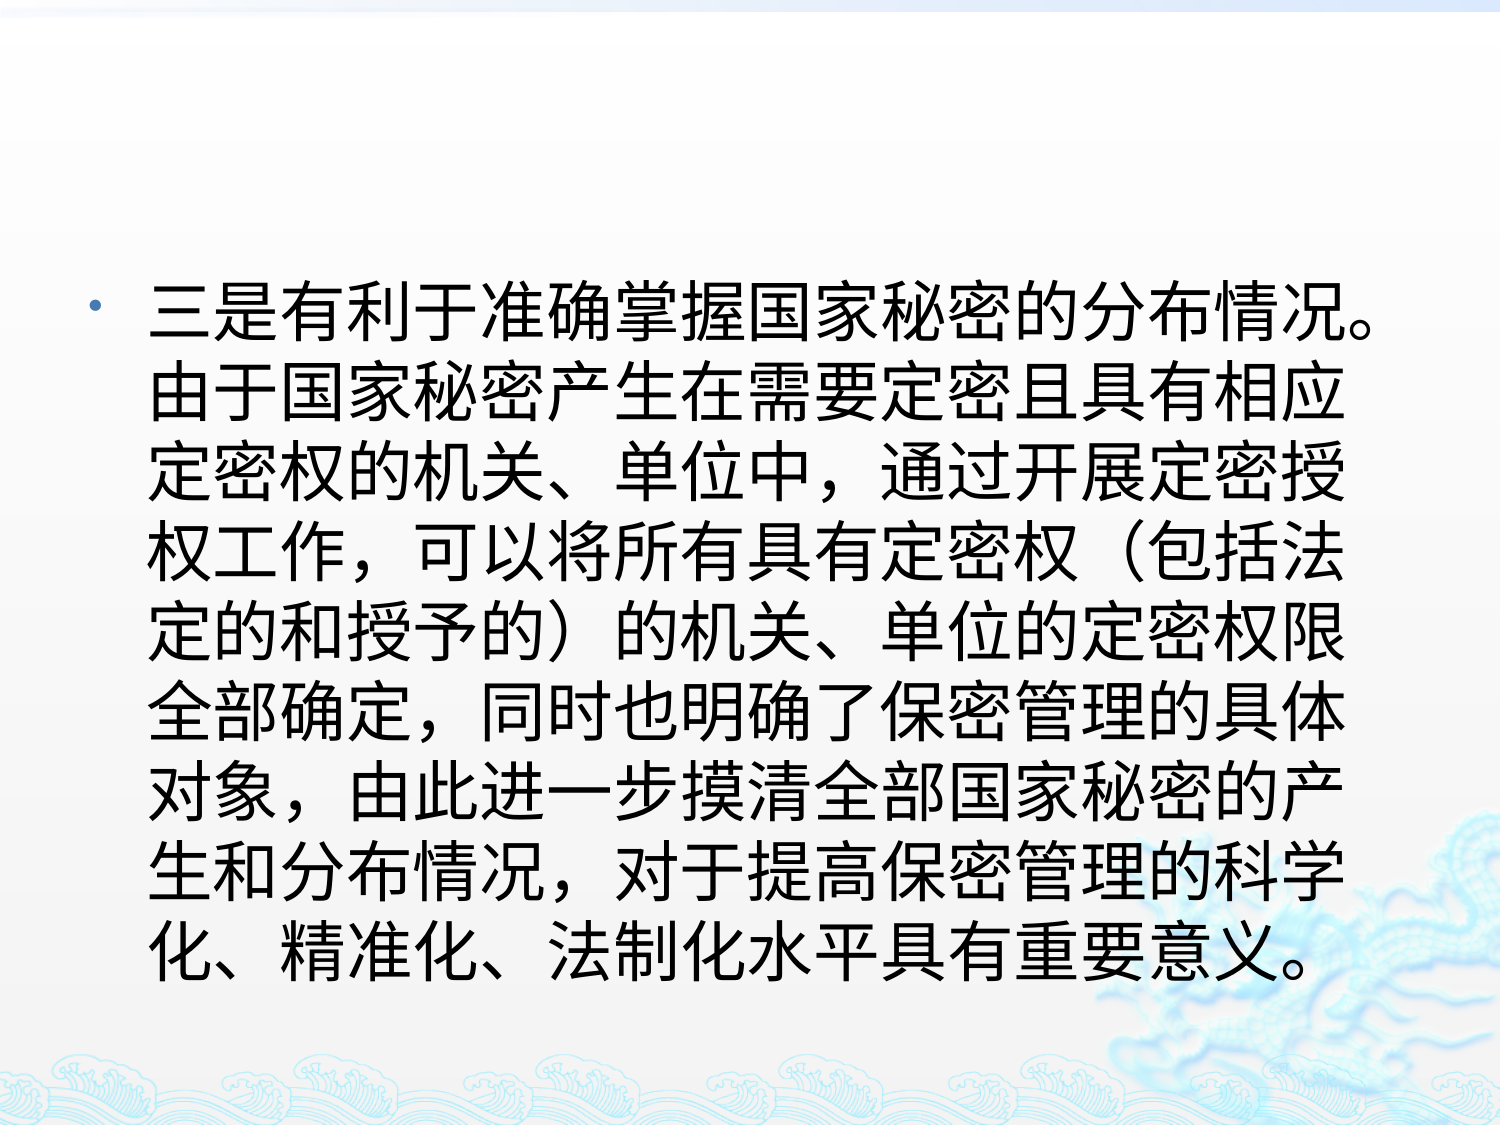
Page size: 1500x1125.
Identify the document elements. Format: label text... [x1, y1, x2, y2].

list 三是有利于准确掌握国家秘密的分布情况。由于国家秘密产生在需要定密且具有相应定密权的机关、单位中，通过开展定密授权工作，可以将所有具有定密权（包括法定的和授予的）的机关、单位的定密权限全部确定，同时也明确了保密管理的具体对象，由此进一步摸清全部国家秘密的产生和分布情况，对于提高保密管理的科学化、精准化、法制化水平具有重要意义。 [75, 262, 1425, 1005]
